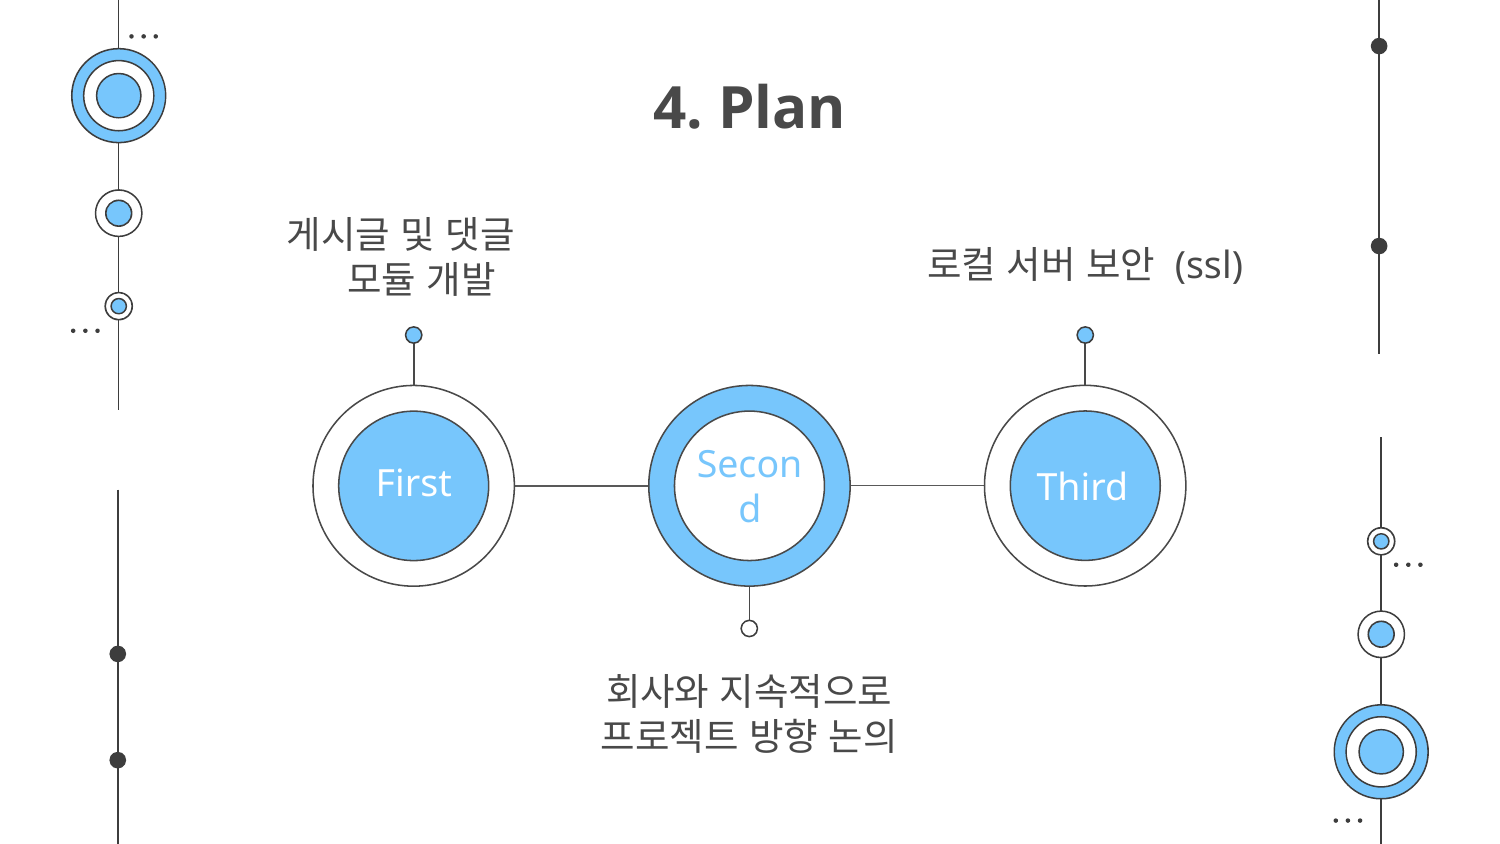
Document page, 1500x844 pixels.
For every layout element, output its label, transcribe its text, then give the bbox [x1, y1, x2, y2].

text_box 회사와 지속적으로 프로젝트 방향 논의 [567, 653, 932, 758]
text_box 게시글 및 댓글 모듈 개발 [239, 196, 604, 301]
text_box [312, 326, 1187, 637]
title 4. Plan [299, 55, 1201, 150]
text_box 로컬 서버 보안 (ssl) [903, 226, 1268, 331]
